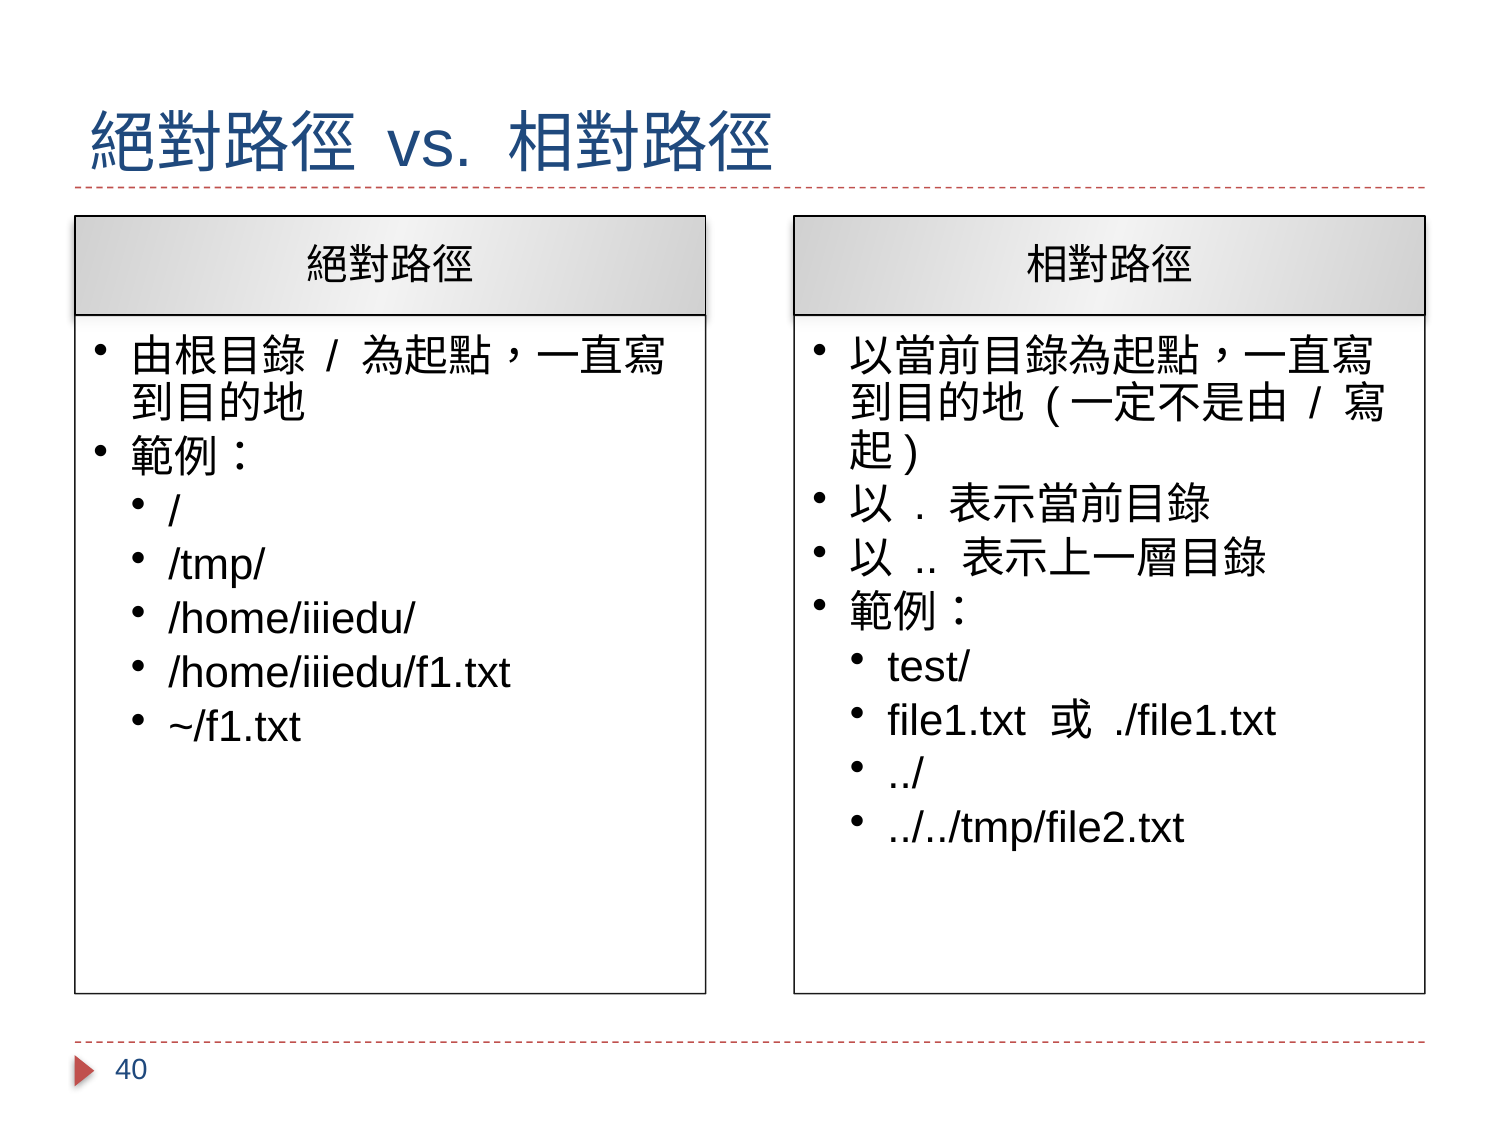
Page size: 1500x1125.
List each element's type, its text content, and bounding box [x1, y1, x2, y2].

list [74, 199, 1426, 1011]
slide_number 40 [100, 1042, 426, 1103]
title 絕對路徑 vs. 相對路徑 [75, 24, 1425, 188]
